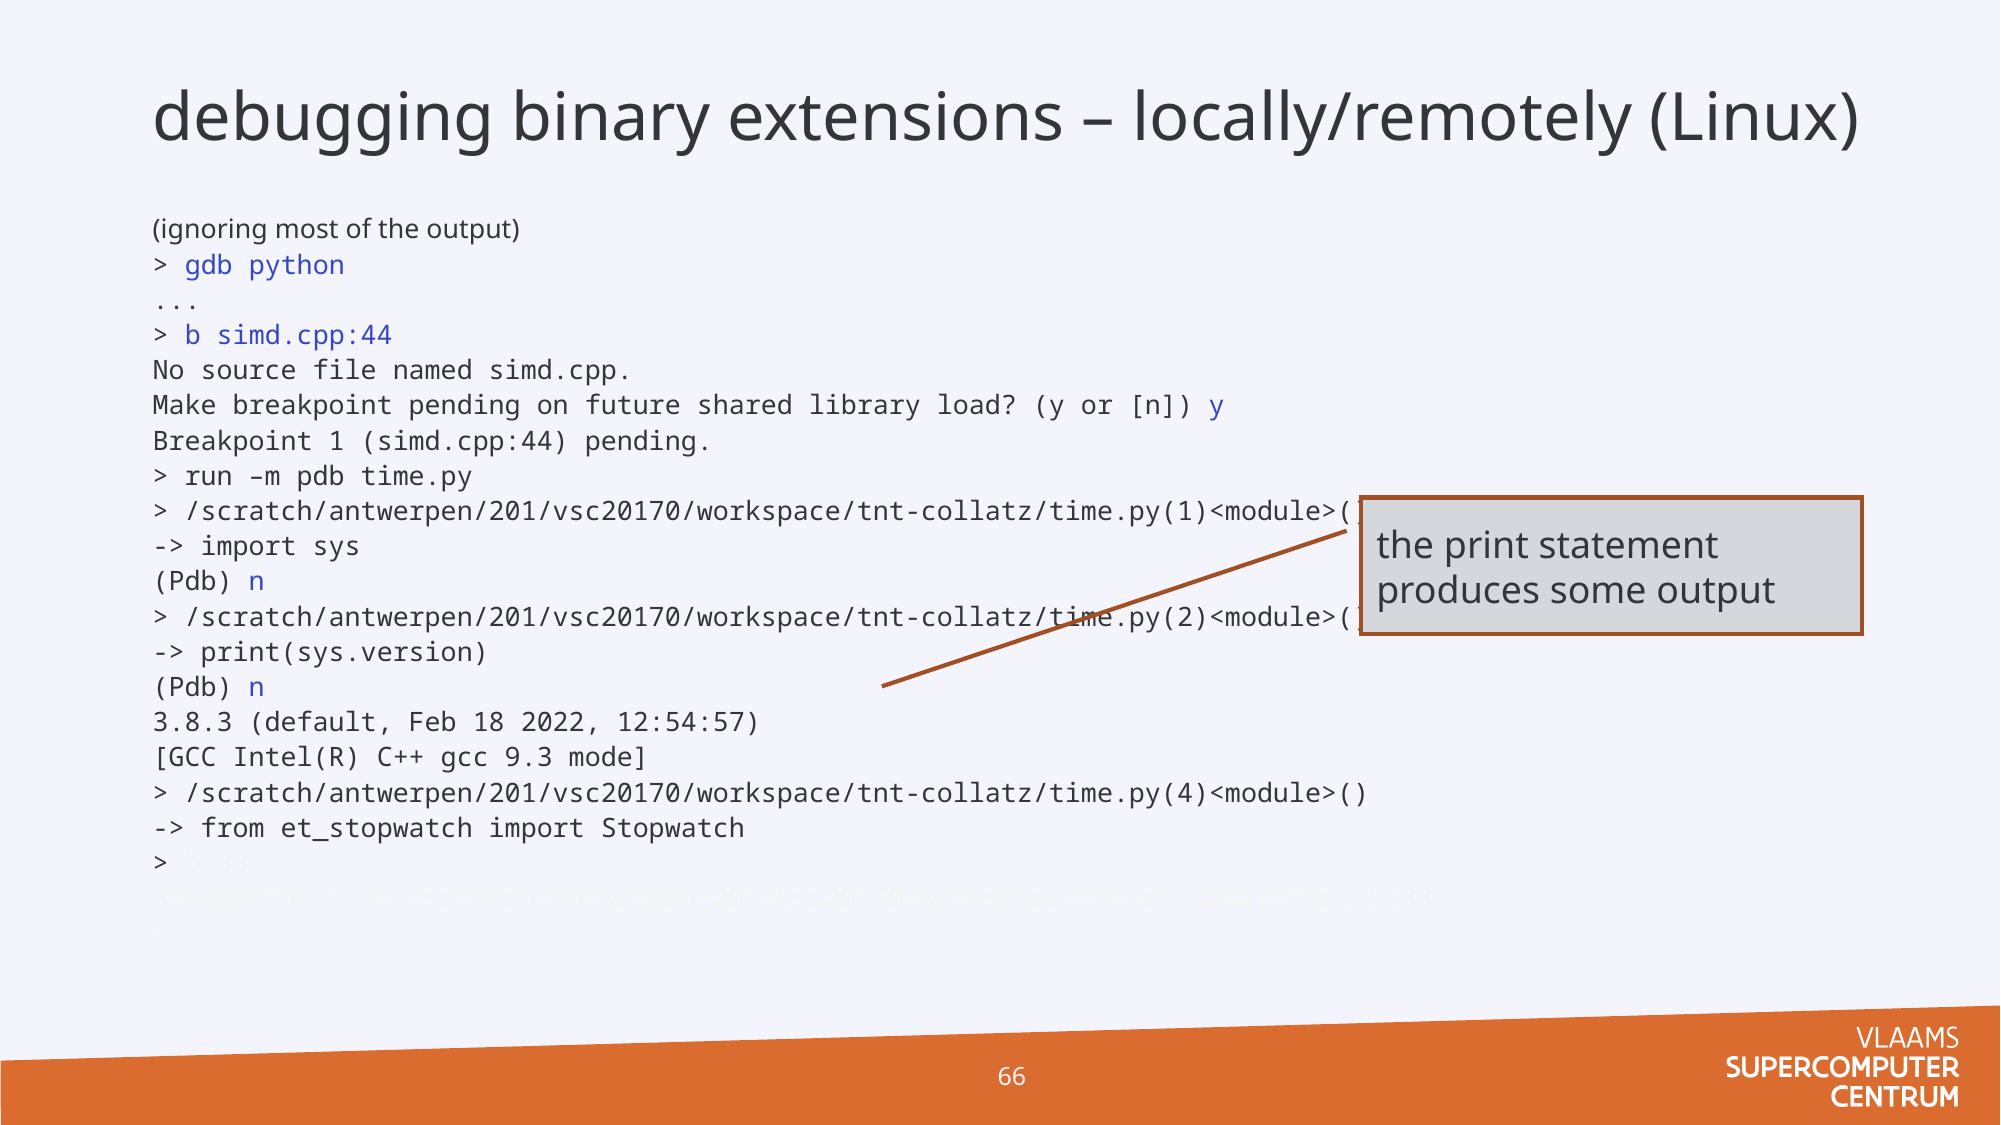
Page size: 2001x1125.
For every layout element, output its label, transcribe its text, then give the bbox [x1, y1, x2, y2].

list (ignoring most of the output) > gdb python ... > b simd.cpp:44 No source file named simd.cpp. Make breakpoint pending on future shared library load? (y or [n]) y Breakpoint 1 (simd.cpp:44) pending. > run –m pdb time.py > /scratch/antwerpen/201/vsc20170/workspace/tnt-collatz/time.py(1)<module>() -> import sys (Pdb) n > /scratch/antwerpen/201/vsc20170/workspace/tnt-collatz/time.py(2)<module>() -> print(sys.version) (Pdb) n 3.8.3 (default, Feb 18 2022, 12:54:57) [GCC Intel(R) C++ gcc 9.3 mode] > /scratch/antwerpen/201/vsc20170/workspace/tnt-collatz/time.py(4)<module>() -> from et_stopwatch import Stopwatch > b 33 Breakpoint 1 at /scratch/antwerpen/201/vsc20170/workspace/tnt-collatz/time.py:33 > [137, 201, 1863, 962]
slide_number 66 [958, 1047, 1042, 1108]
title debugging binary extensions – locally/remotely (Linux) [137, 75, 1949, 178]
picture [1725, 1021, 1960, 1117]
text_box the print statement produces some output [1360, 496, 1863, 635]
text_box the print statement produces some output [881, 529, 1348, 688]
